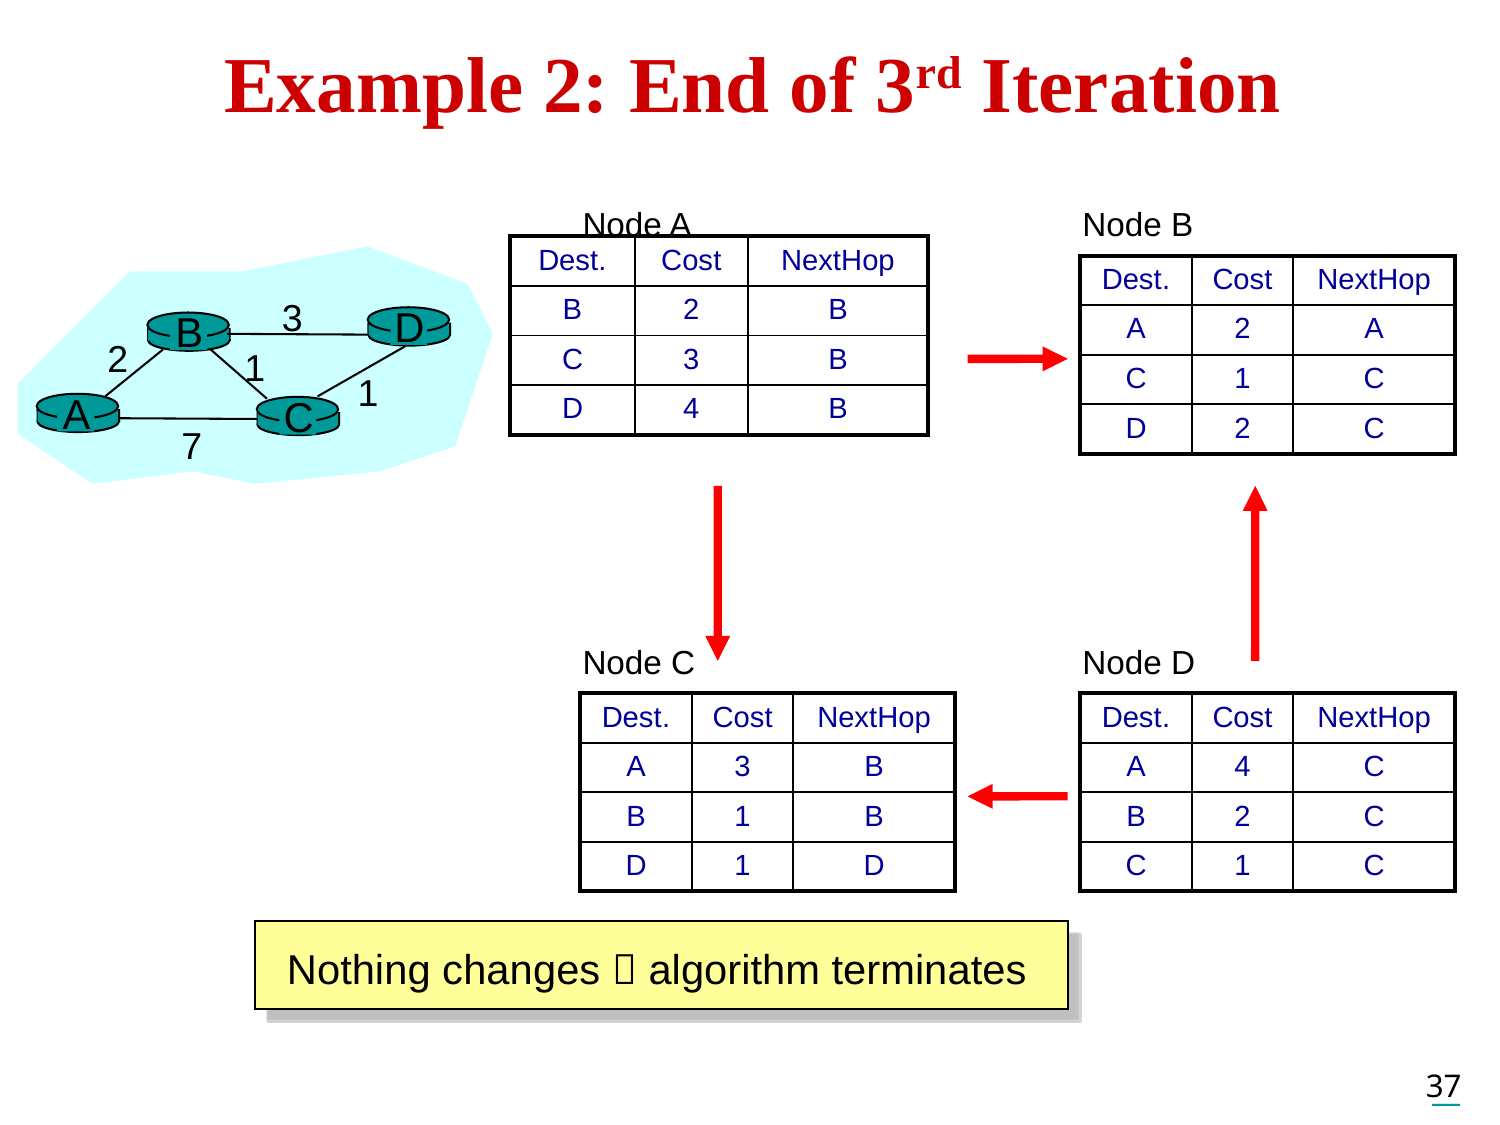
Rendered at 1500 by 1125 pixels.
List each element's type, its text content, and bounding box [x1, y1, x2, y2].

text_box Nothing changes  algorithm terminates [272, 935, 1042, 1001]
table_cell 2 [1193, 793, 1292, 841]
text_box [37, 410, 42, 422]
text_box [1249, 485, 1262, 661]
table_header NextHop [794, 695, 953, 742]
table_header Dest. [1082, 258, 1191, 304]
text_box [112, 399, 119, 413]
text_box [36, 399, 42, 413]
table_cell 4 [636, 386, 747, 433]
table_cell B [794, 744, 953, 791]
table_cell B [582, 793, 691, 841]
table_cell 4 [1193, 744, 1292, 791]
table_cell A [1294, 306, 1453, 354]
title Example 2: End of 3rd Iteration [100, 26, 1405, 136]
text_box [367, 293, 451, 359]
text_box [967, 790, 1068, 803]
text_box 2 [92, 328, 143, 388]
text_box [47, 379, 106, 446]
text_box 7 [166, 414, 218, 475]
table_header Cost [1193, 258, 1292, 304]
table_cell C [1082, 356, 1191, 403]
table_header NextHop [749, 238, 926, 285]
text_box 3 [266, 286, 318, 346]
text_box [967, 352, 1068, 366]
table_header Dest. [582, 695, 691, 742]
table_cell B [749, 336, 926, 384]
text_box Node B [1067, 196, 1209, 251]
text_box [17, 246, 493, 484]
text_box [255, 921, 1068, 1009]
table_cell D [1082, 405, 1191, 452]
table_header NextHop [1294, 258, 1453, 304]
table_cell 2 [1193, 405, 1292, 452]
table_header Cost [636, 238, 747, 285]
table_cell D [582, 843, 691, 889]
table_cell 1 [1193, 356, 1292, 403]
table_cell B [1082, 793, 1191, 841]
text_box [112, 409, 119, 422]
table_header Cost [693, 695, 792, 742]
table_cell D [794, 843, 953, 889]
table_cell 2 [636, 287, 747, 335]
table_cell 1 [693, 843, 792, 889]
table_cell C [512, 336, 634, 384]
table_cell 1 [693, 793, 792, 841]
text_box 1 [229, 336, 280, 396]
table_cell A [1082, 306, 1191, 354]
table_cell C [1294, 793, 1453, 841]
table_cell B [794, 793, 953, 841]
table_cell C [1294, 843, 1453, 889]
table_header Dest. [512, 238, 634, 285]
table_cell D [512, 386, 634, 433]
table_cell C [1294, 405, 1453, 452]
table_cell 3 [693, 744, 792, 791]
table_cell A [582, 744, 691, 791]
table_header Dest. [1082, 695, 1191, 742]
table_cell B [749, 386, 926, 433]
text_box Node D [1067, 633, 1211, 689]
table_header Cost [1193, 695, 1292, 742]
text_box [112, 422, 119, 428]
text_box Node A [567, 196, 731, 251]
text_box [256, 383, 340, 449]
table_cell C [1294, 744, 1453, 791]
text_box [711, 485, 724, 661]
table_header NextHop [1294, 695, 1453, 742]
table_cell 3 [636, 336, 747, 384]
table_cell B [512, 287, 634, 335]
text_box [147, 298, 230, 365]
table_cell 2 [1193, 306, 1292, 354]
table_cell C [1294, 356, 1453, 403]
text_box Node C [567, 633, 711, 689]
table_cell A [1082, 744, 1191, 791]
table_cell B [749, 287, 926, 335]
text_box 1 [342, 361, 394, 421]
table_cell C [1082, 843, 1191, 889]
table_cell 1 [1193, 843, 1292, 889]
